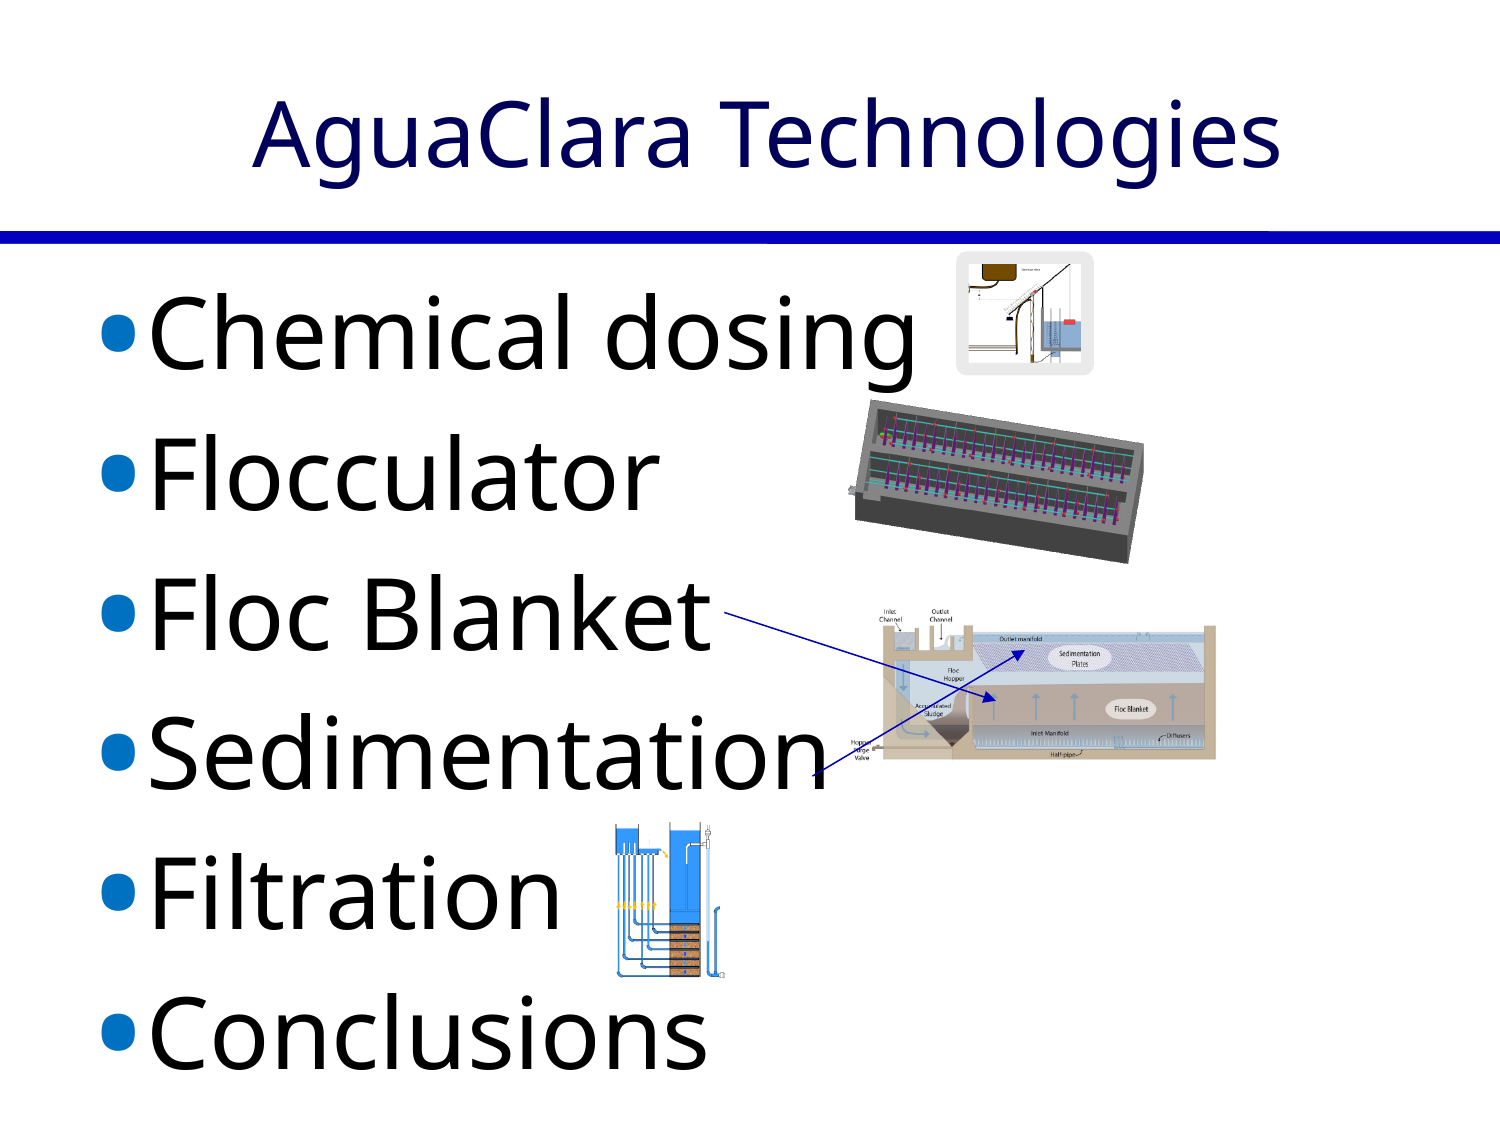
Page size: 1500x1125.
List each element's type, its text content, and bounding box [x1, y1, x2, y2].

picture [847, 398, 1144, 565]
list Chemical dosing Flocculator Floc Blanket Sedimentation Filtration Conclusions [74, 262, 1426, 1006]
picture [837, 589, 1237, 785]
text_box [724, 612, 997, 702]
picture [962, 257, 1088, 370]
title AguaClara Technologies [75, 37, 1463, 225]
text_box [812, 649, 1026, 777]
picture [614, 822, 725, 978]
